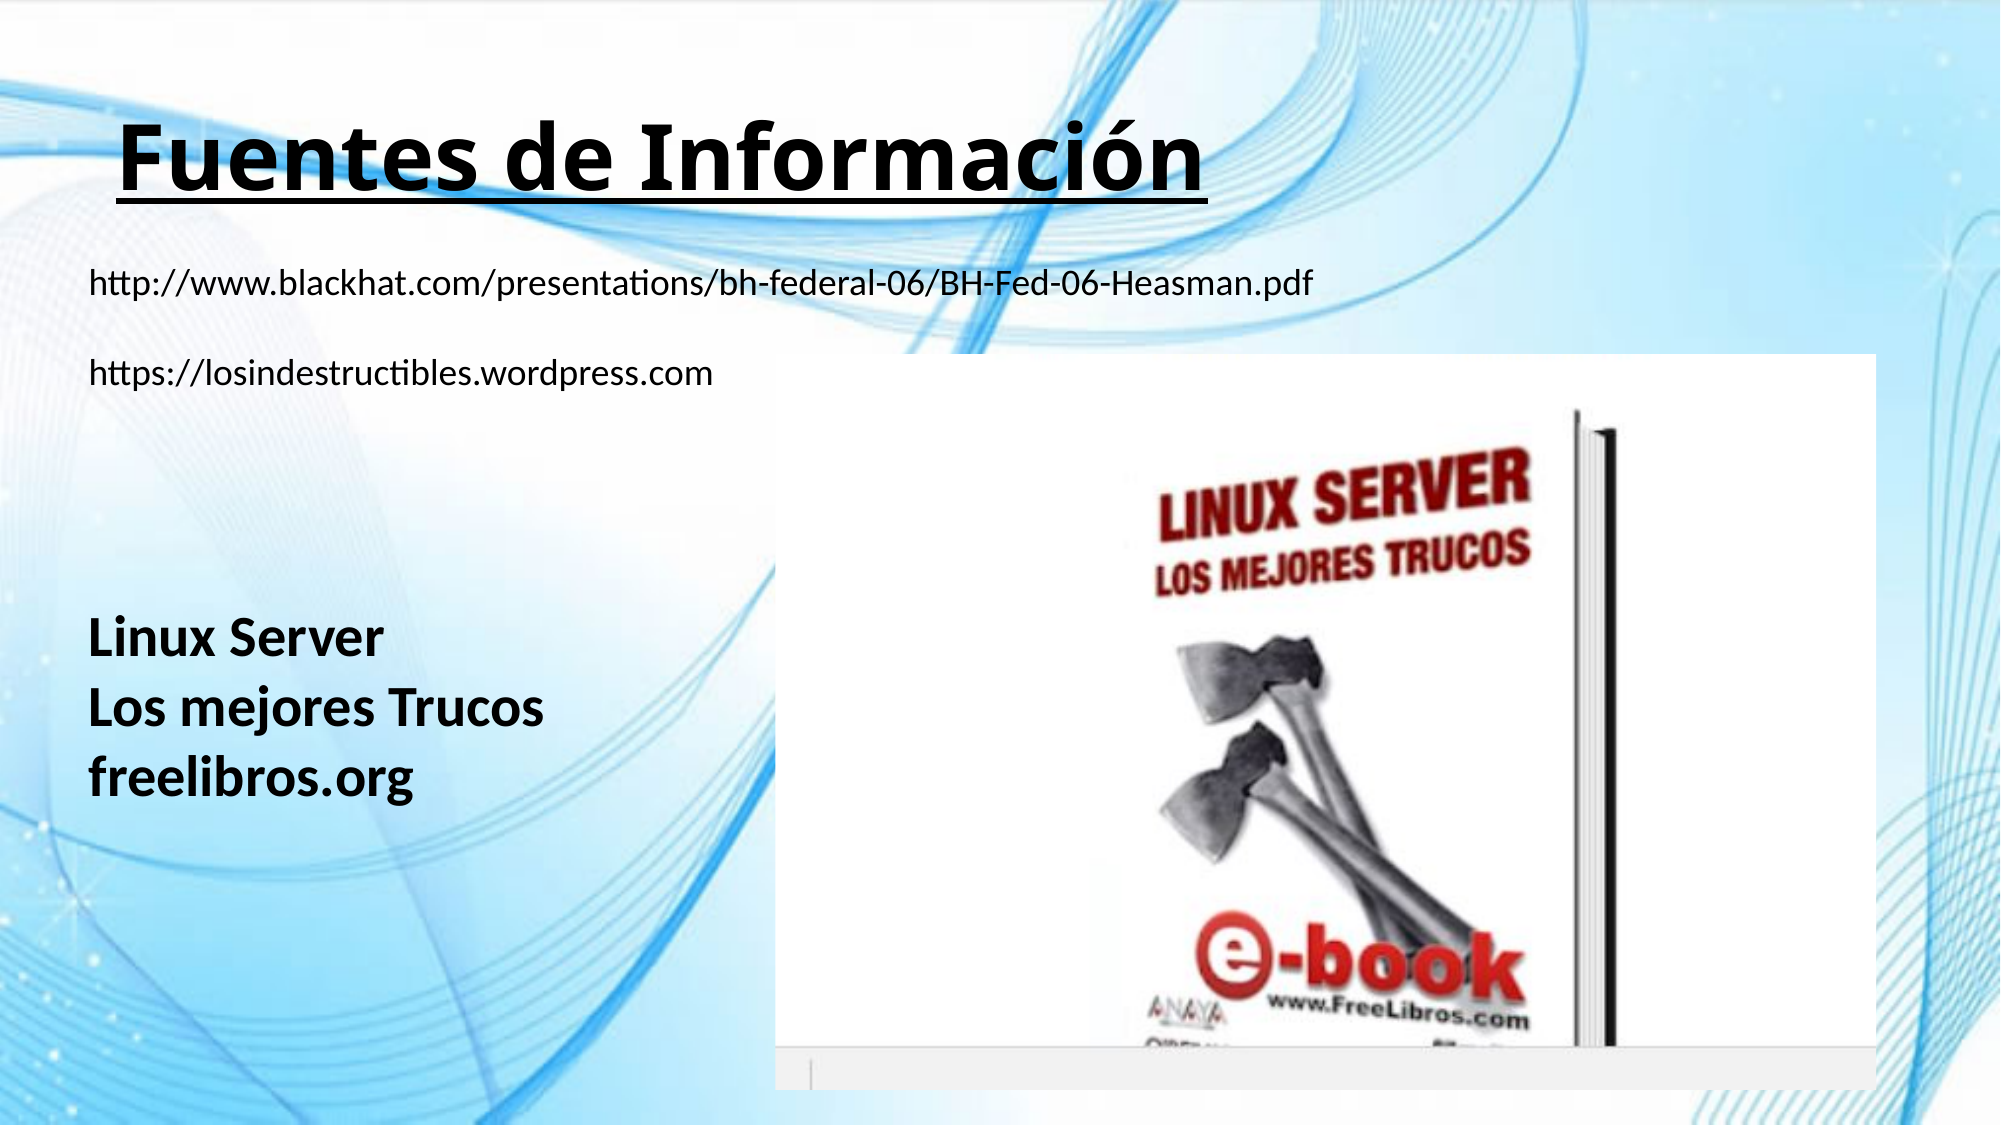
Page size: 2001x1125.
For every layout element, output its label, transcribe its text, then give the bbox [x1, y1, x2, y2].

text_box http://www.blackhat.com/presentations/bh-federal-06/BH-Fed-06-Heasman.pdf https://losindestructibles.wordpress.com Linux Server Los mejores Trucos freelibros.org [73, 250, 1877, 816]
title Fuentes de Información [100, 52, 1826, 250]
picture [0, 0, 2001, 1125]
